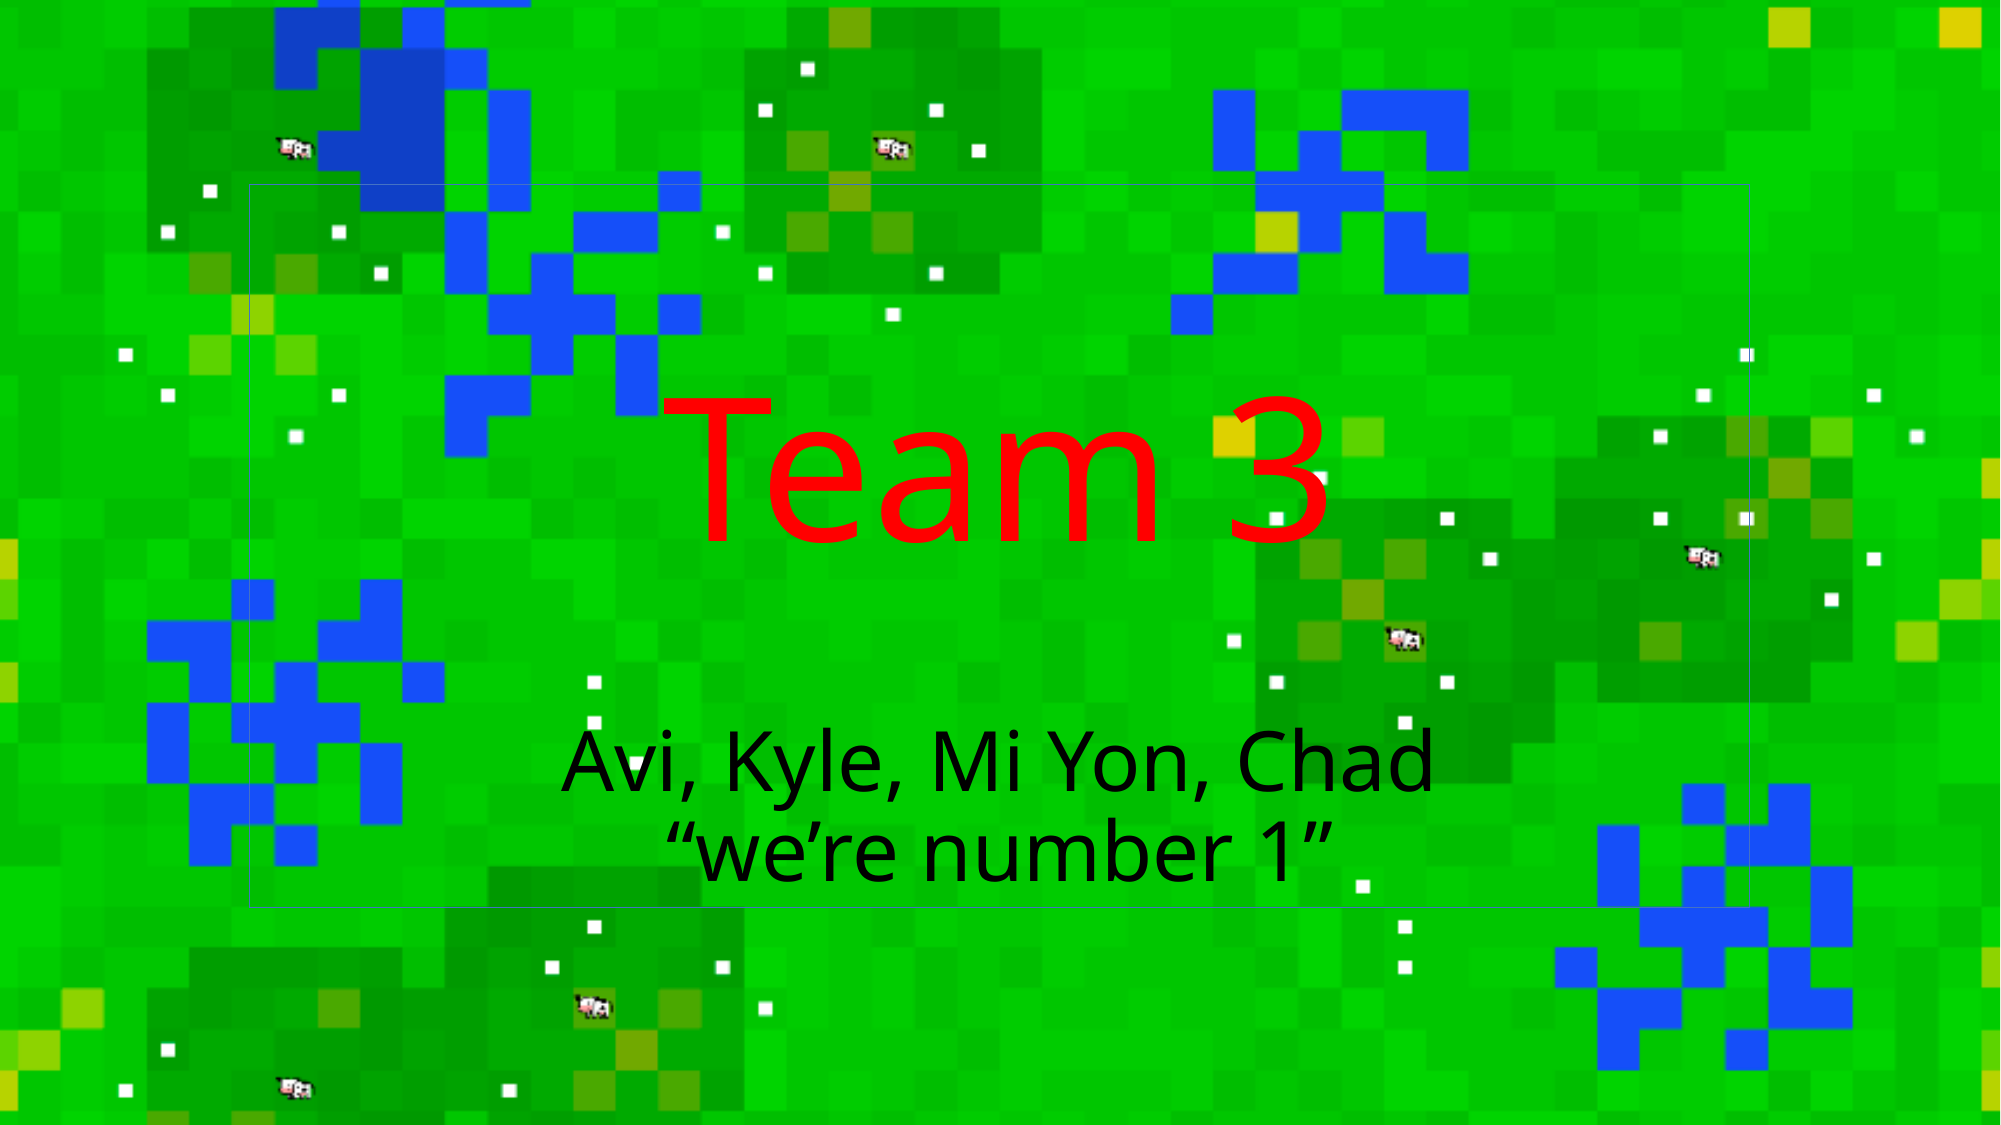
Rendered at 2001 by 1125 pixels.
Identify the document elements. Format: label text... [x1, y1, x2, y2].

title Team 3 Avi, Kyle, Mi Yon, Chad “we’re number 1” [249, 184, 1750, 908]
picture [0, 0, 2001, 1125]
